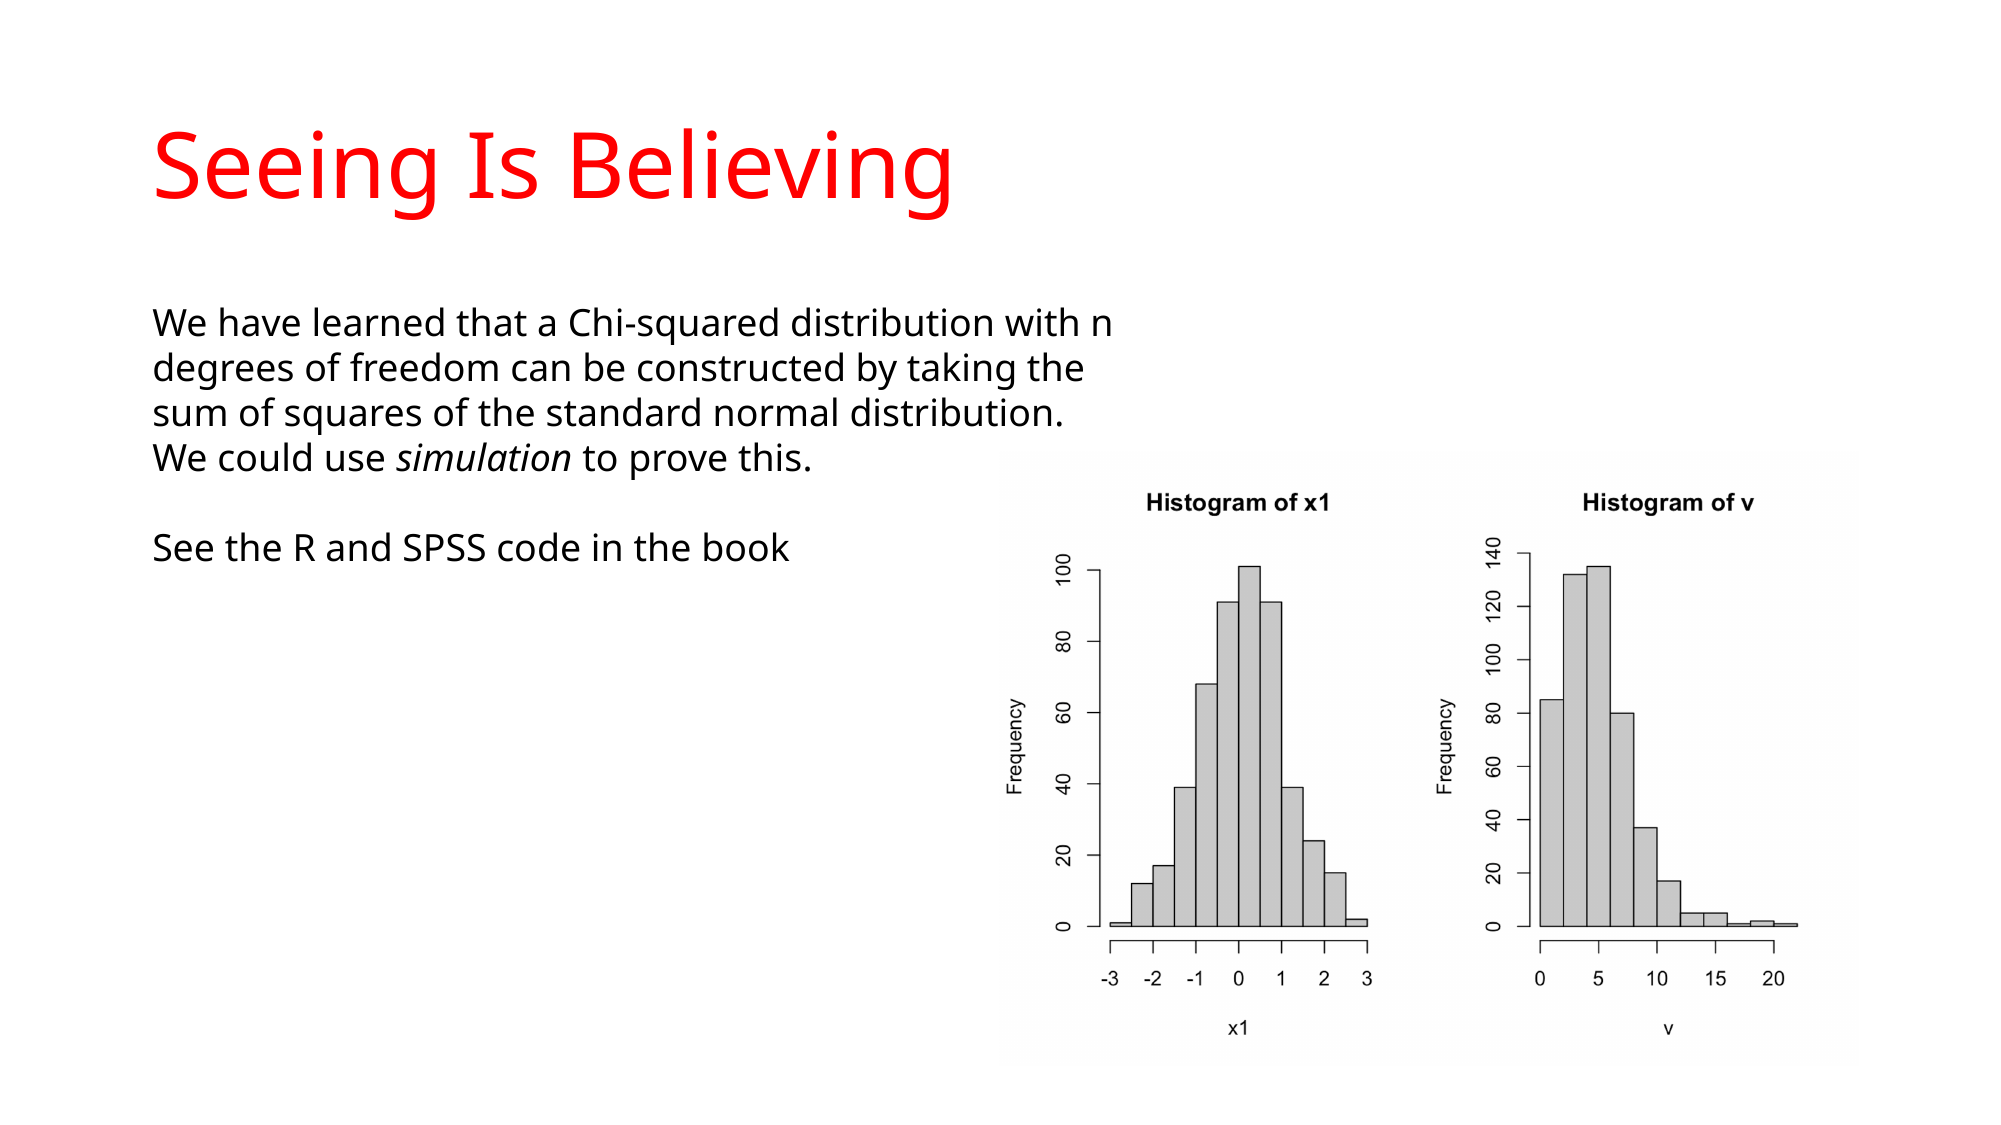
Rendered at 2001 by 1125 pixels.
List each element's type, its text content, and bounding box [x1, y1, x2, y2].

picture [999, 451, 1859, 1066]
text_box We have learned that a Chi-squared distribution with n degrees of freedom can be constructed by taking the sum of squares of the standard normal distribution. We could use simulation to prove this. See the R and SPSS code in the book [137, 291, 1138, 577]
title Seeing Is Believing [137, 59, 1863, 278]
